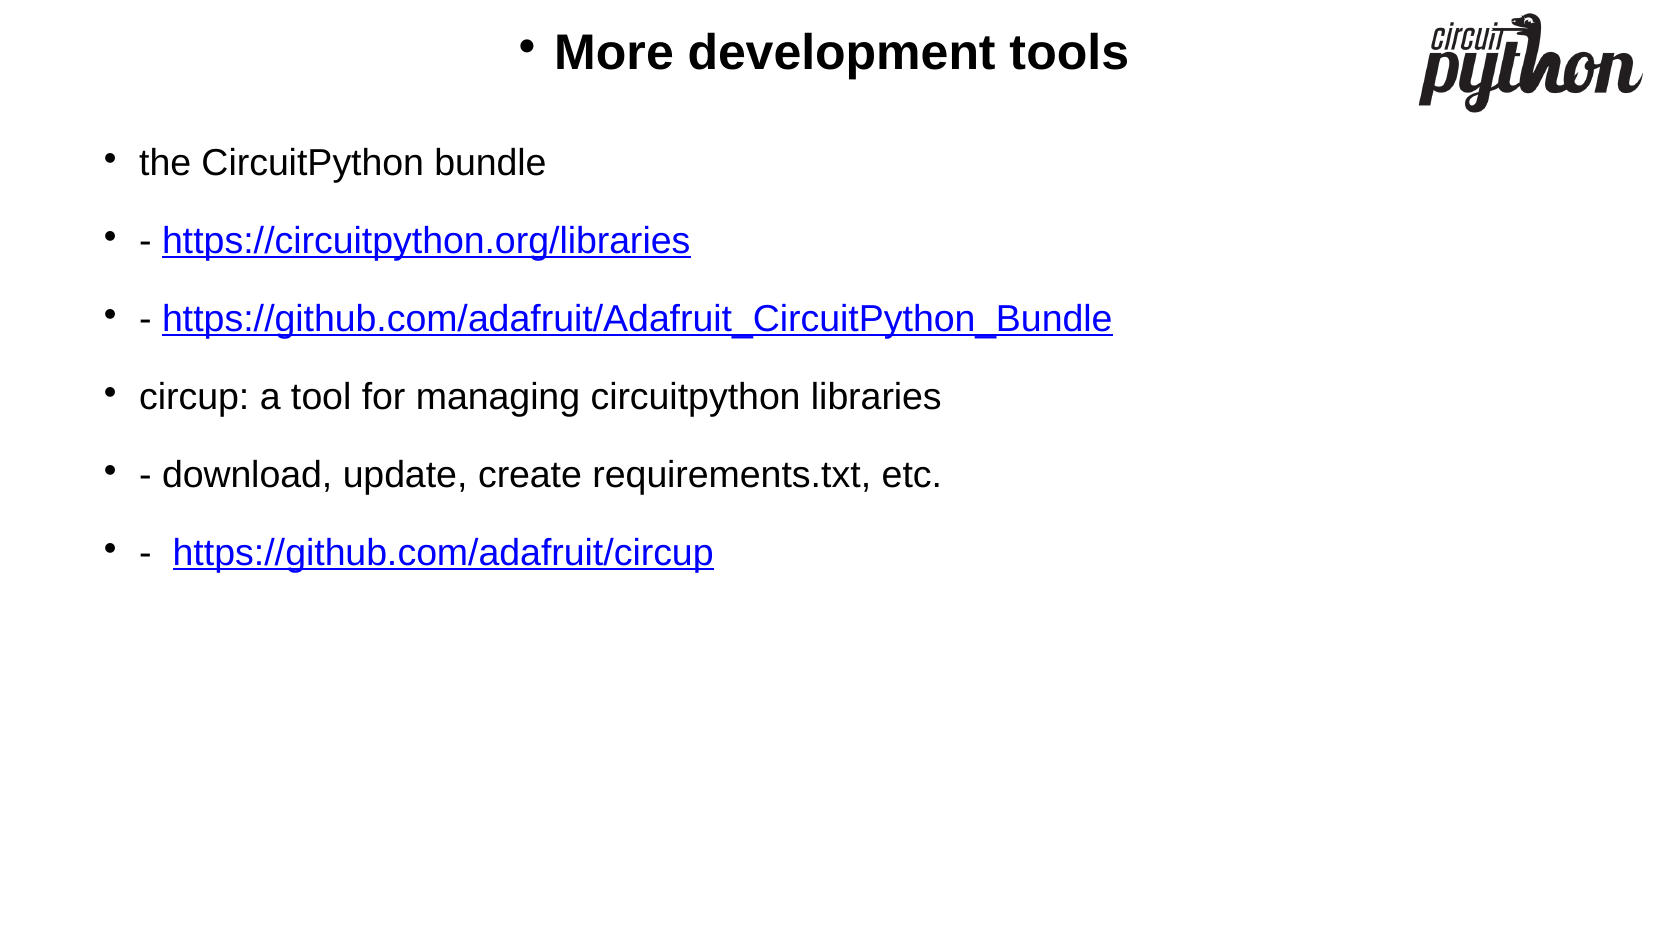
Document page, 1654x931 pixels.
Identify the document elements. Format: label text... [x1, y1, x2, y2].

text_box the CircuitPython bundle - https://circuitpython.org/libraries - https://github.com/adafruit/Adafruit_CircuitPython_Bundle circup: a tool for managing circuitpython libraries - download, update, create requirements.txt, etc. - https://github.com/adafruit/circup [88, 130, 1128, 638]
picture [1417, 10, 1643, 115]
text_box More development tools [503, 12, 1150, 139]
